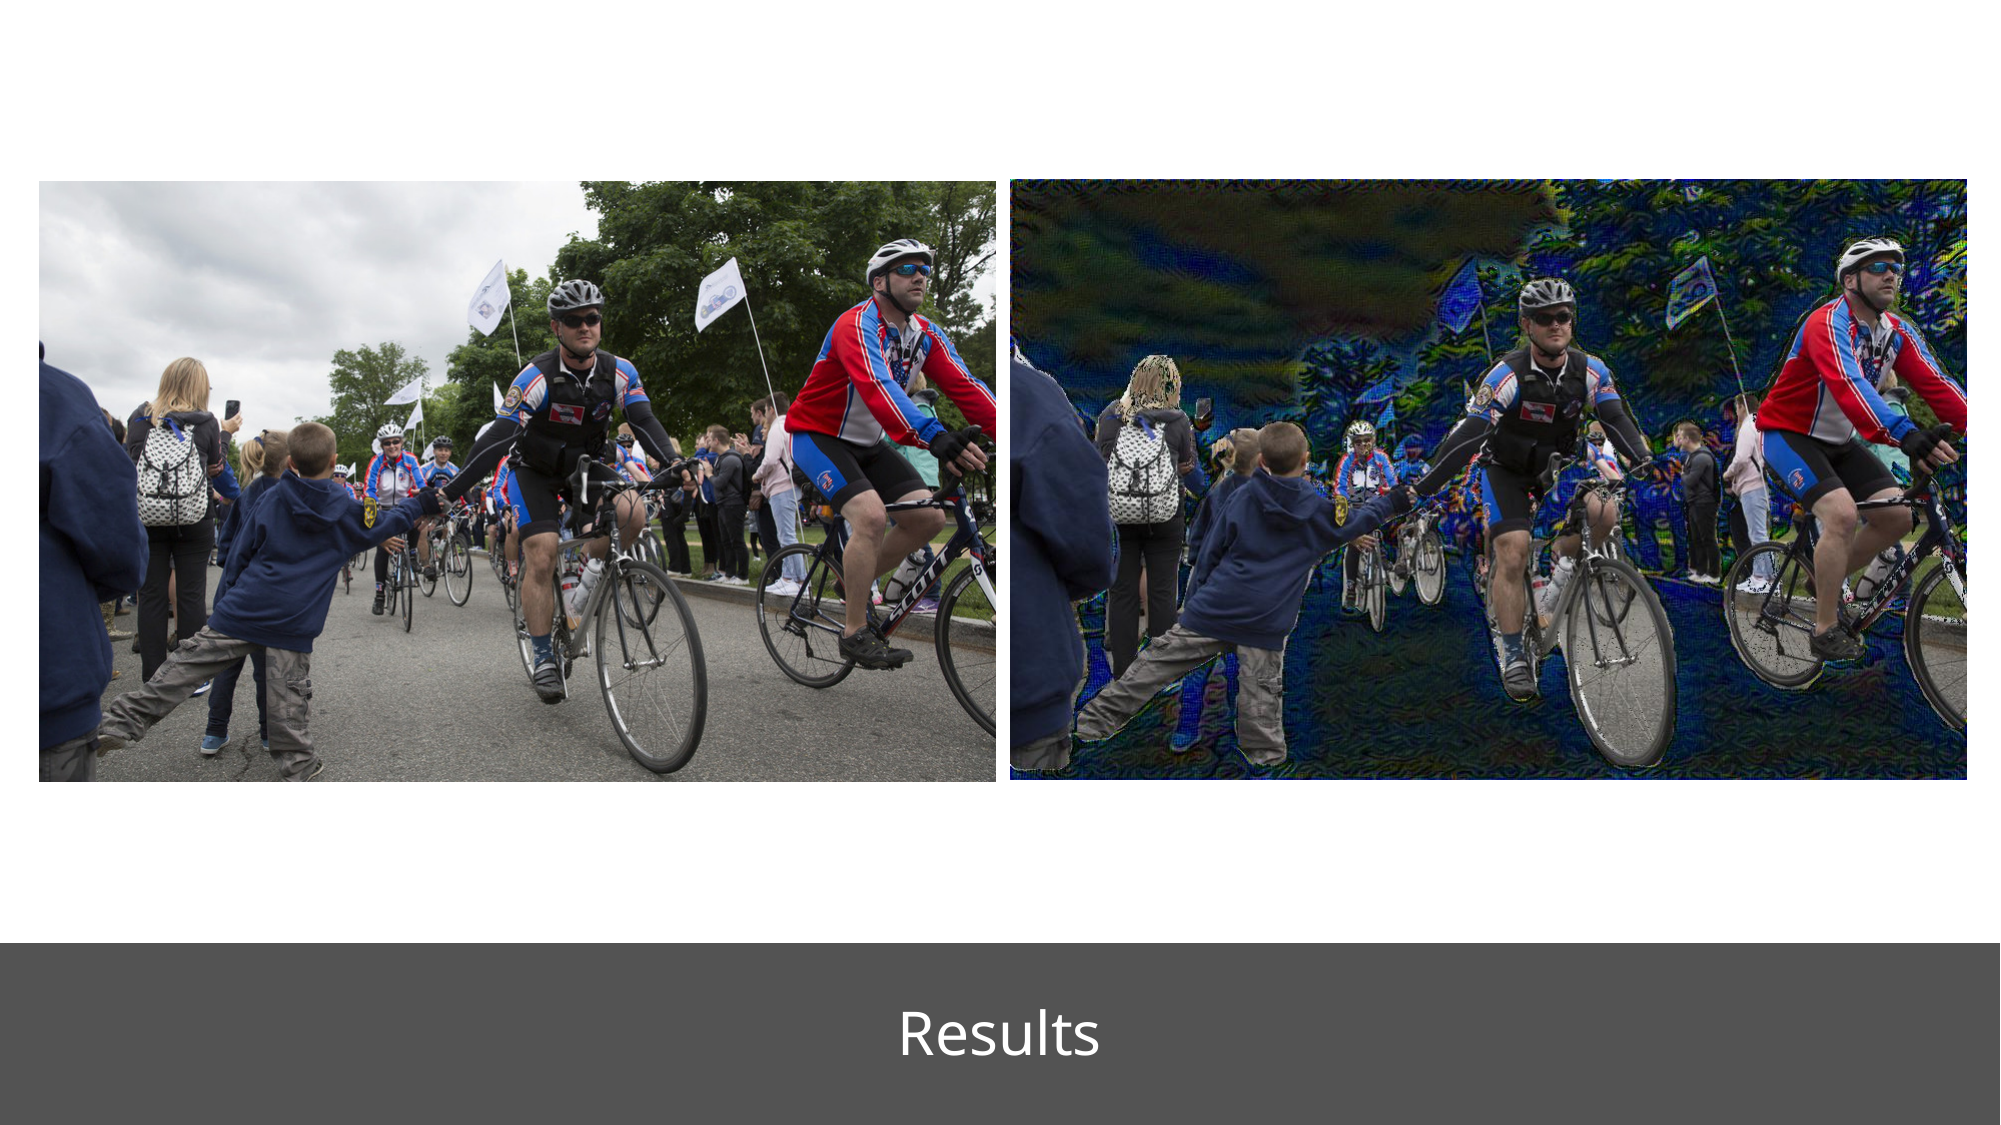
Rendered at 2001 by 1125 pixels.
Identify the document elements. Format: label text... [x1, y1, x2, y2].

picture [39, 181, 996, 782]
text_box Results [664, 952, 1336, 1119]
text_box [0, 943, 2000, 1125]
picture [1010, 179, 1967, 780]
